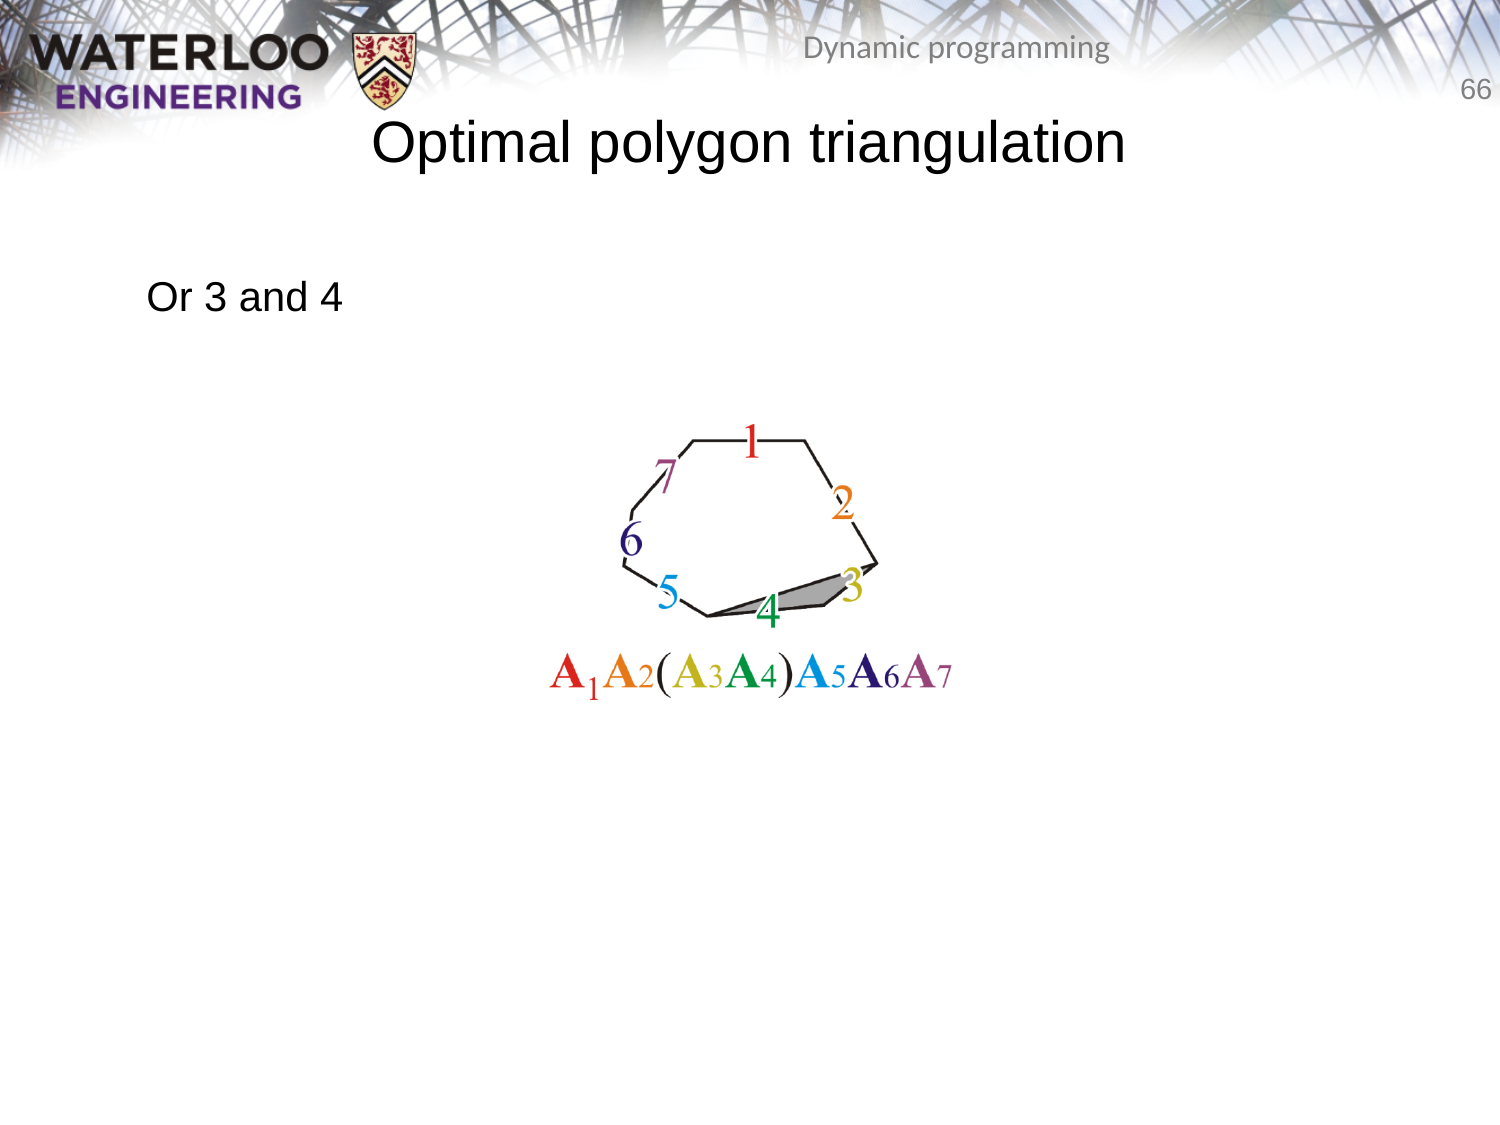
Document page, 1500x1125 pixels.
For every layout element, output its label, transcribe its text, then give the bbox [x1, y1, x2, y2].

list Or 3 and 4 [74, 262, 1426, 1006]
title Optimal polygon triangulation [74, 44, 1426, 233]
picture [0, 0, 1500, 1125]
